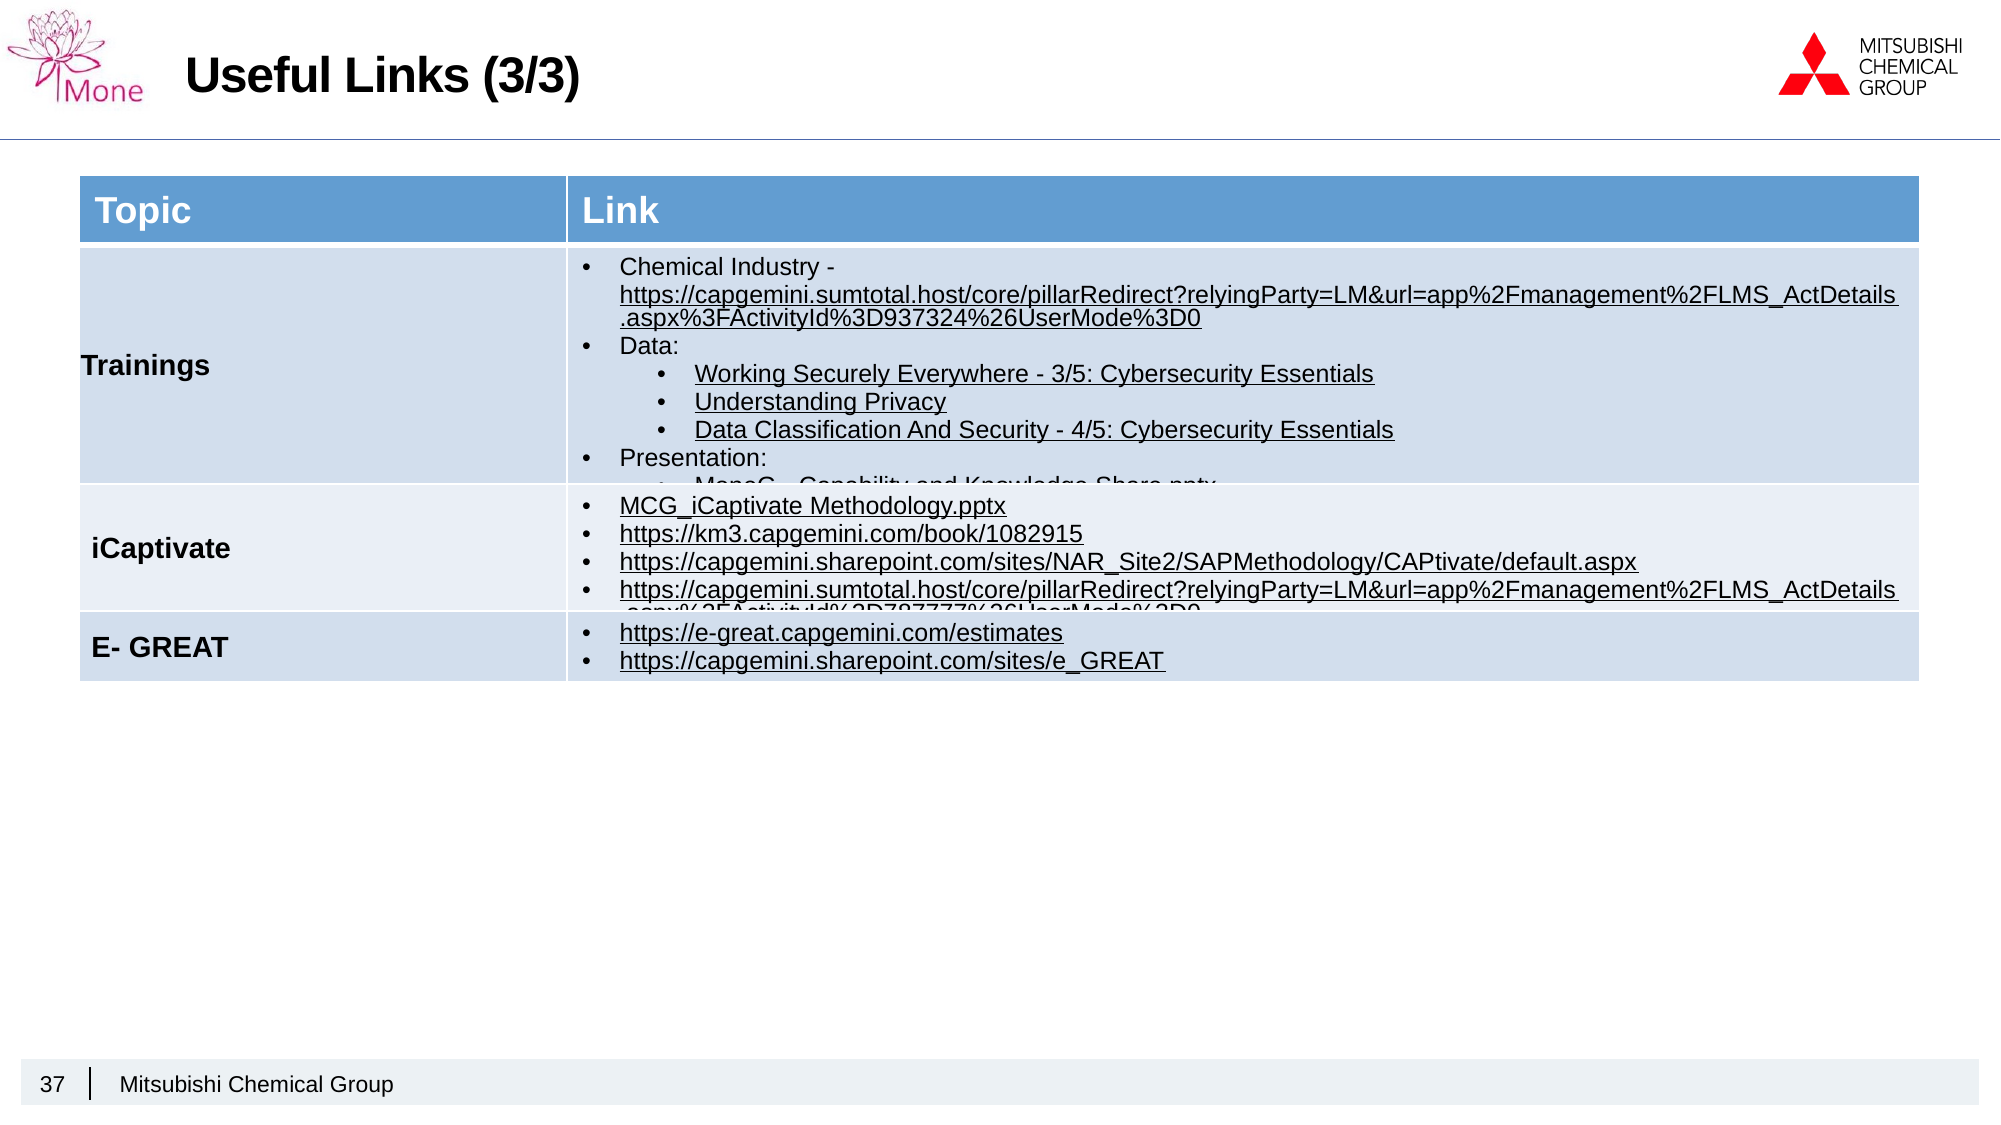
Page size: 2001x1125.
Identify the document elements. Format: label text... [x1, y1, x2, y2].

table_cell MCG_iCaptivate Methodology.pptx https://km3.capgemini.com/book/1082915 https://capgemini.sharepoint.com/sites/NAR_Site2/SAPMethodology/CAPtivate/default.aspx https://capgemini.sumtotal.host/core/pillarRedirect?relyingParty=LM&url=app%2Fmanagement%2FLMS_ActDetails.aspx%3FActivityId%3D787777%26UserMode%3D0 [568, 485, 1919, 610]
table_header Link [568, 176, 1919, 242]
table_cell https://e-great.capgemini.com/estimates https://capgemini.sharepoint.com/sites/e_GREAT [568, 612, 1919, 681]
table_cell Trainings [80, 248, 566, 483]
table_header Topic [80, 176, 566, 242]
table_cell iCaptivate [80, 485, 566, 610]
footer Mitsubishi Chemical Group [104, 1062, 836, 1102]
slide_number 37 [39, 1062, 97, 1102]
picture [0, 0, 150, 116]
picture [1753, 10, 1990, 120]
table_cell E- GREAT [80, 612, 566, 681]
table_cell Chemical Industry - https://capgemini.sumtotal.host/core/pillarRedirect?relyingParty=LM&url=app%2Fmanagement%2FLMS_ActDetails.aspx%3FActivityId%3D937324%26UserMode%3D0 Data: Working Securely Everywhere - 3/5: Cybersecurity Essentials Understanding Privacy Data Classification And Security - 4/5: Cybersecurity Essentials Presentation: MoneG - Capability and Knowledge Share.pptx [568, 248, 1919, 483]
title Useful Links (3/3) [155, 31, 1514, 120]
